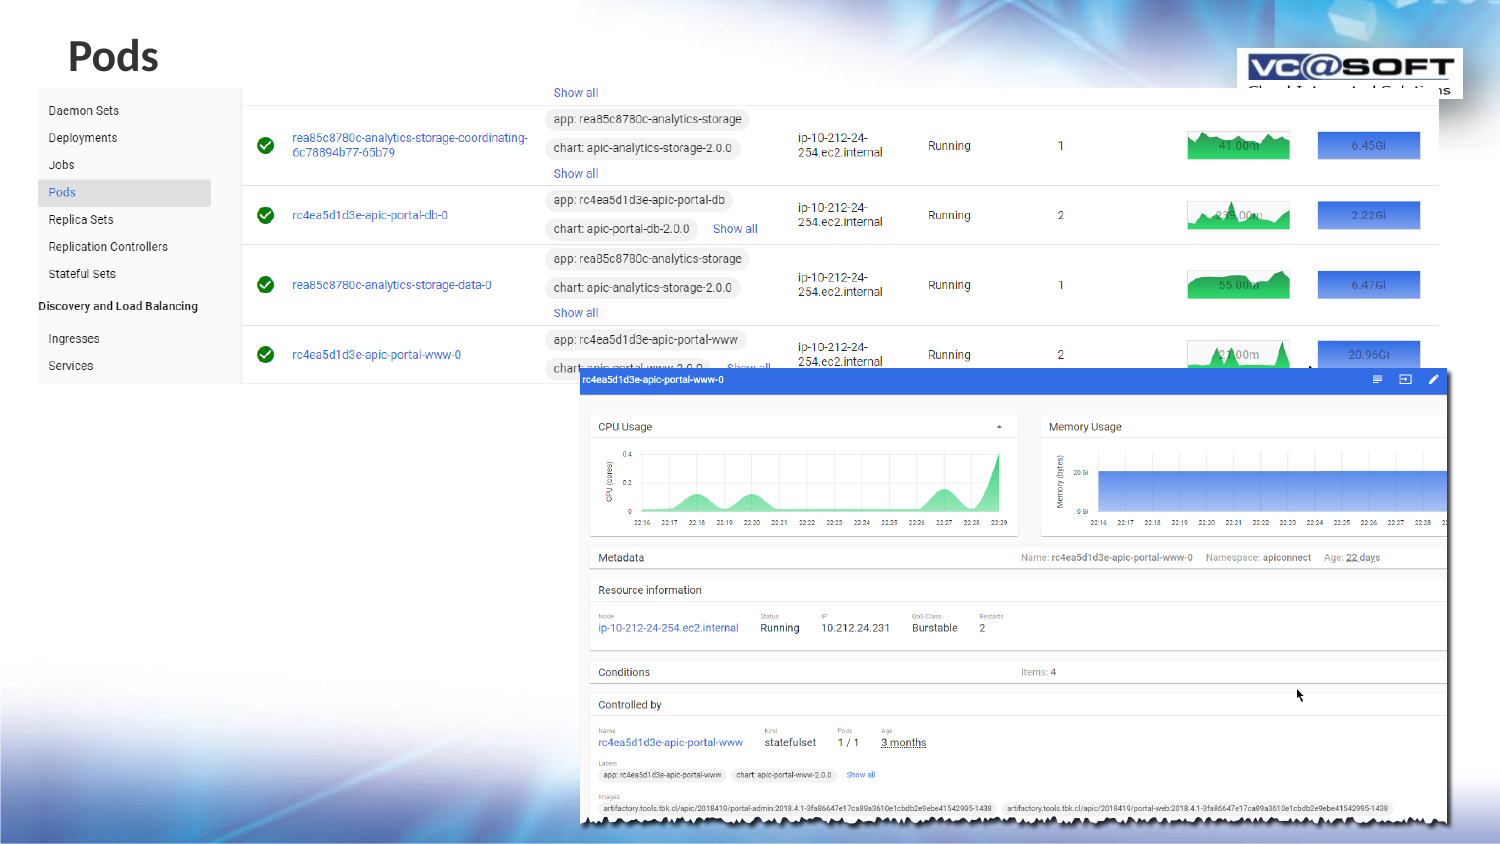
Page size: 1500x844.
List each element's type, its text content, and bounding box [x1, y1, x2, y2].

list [38, 88, 1439, 384]
title Pods [52, 23, 1190, 83]
picture [579, 0, 1500, 150]
picture [0, 367, 1500, 844]
